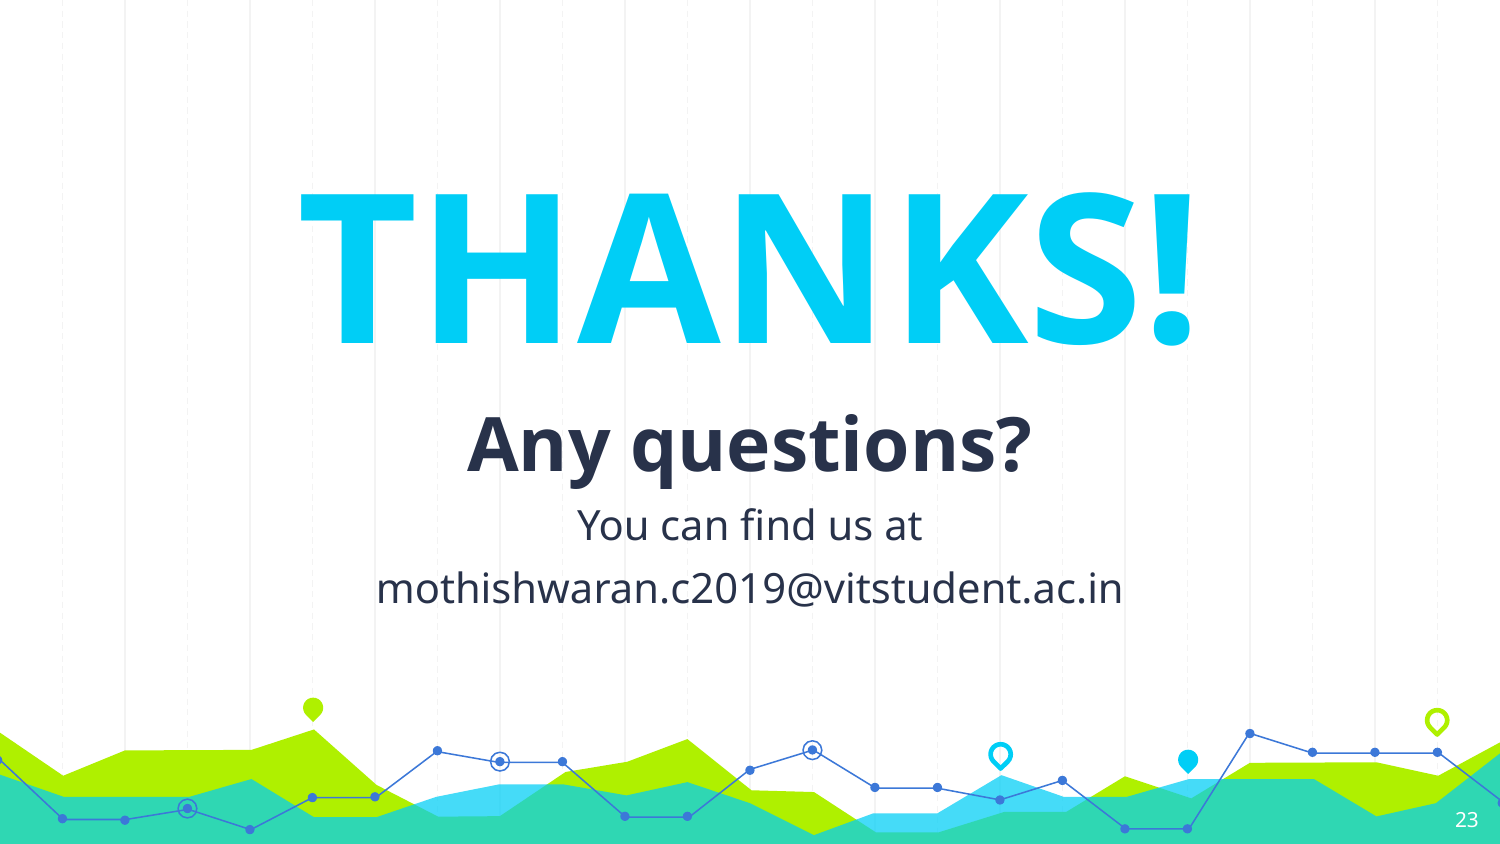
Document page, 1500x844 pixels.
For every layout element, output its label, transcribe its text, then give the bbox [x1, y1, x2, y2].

subtitle Any questions? You can find us at mothishwaran.c2019@vitstudent.ac.in [209, 381, 1291, 658]
title THANKS! [209, 209, 1291, 381]
slide_number 23 [1403, 791, 1494, 844]
